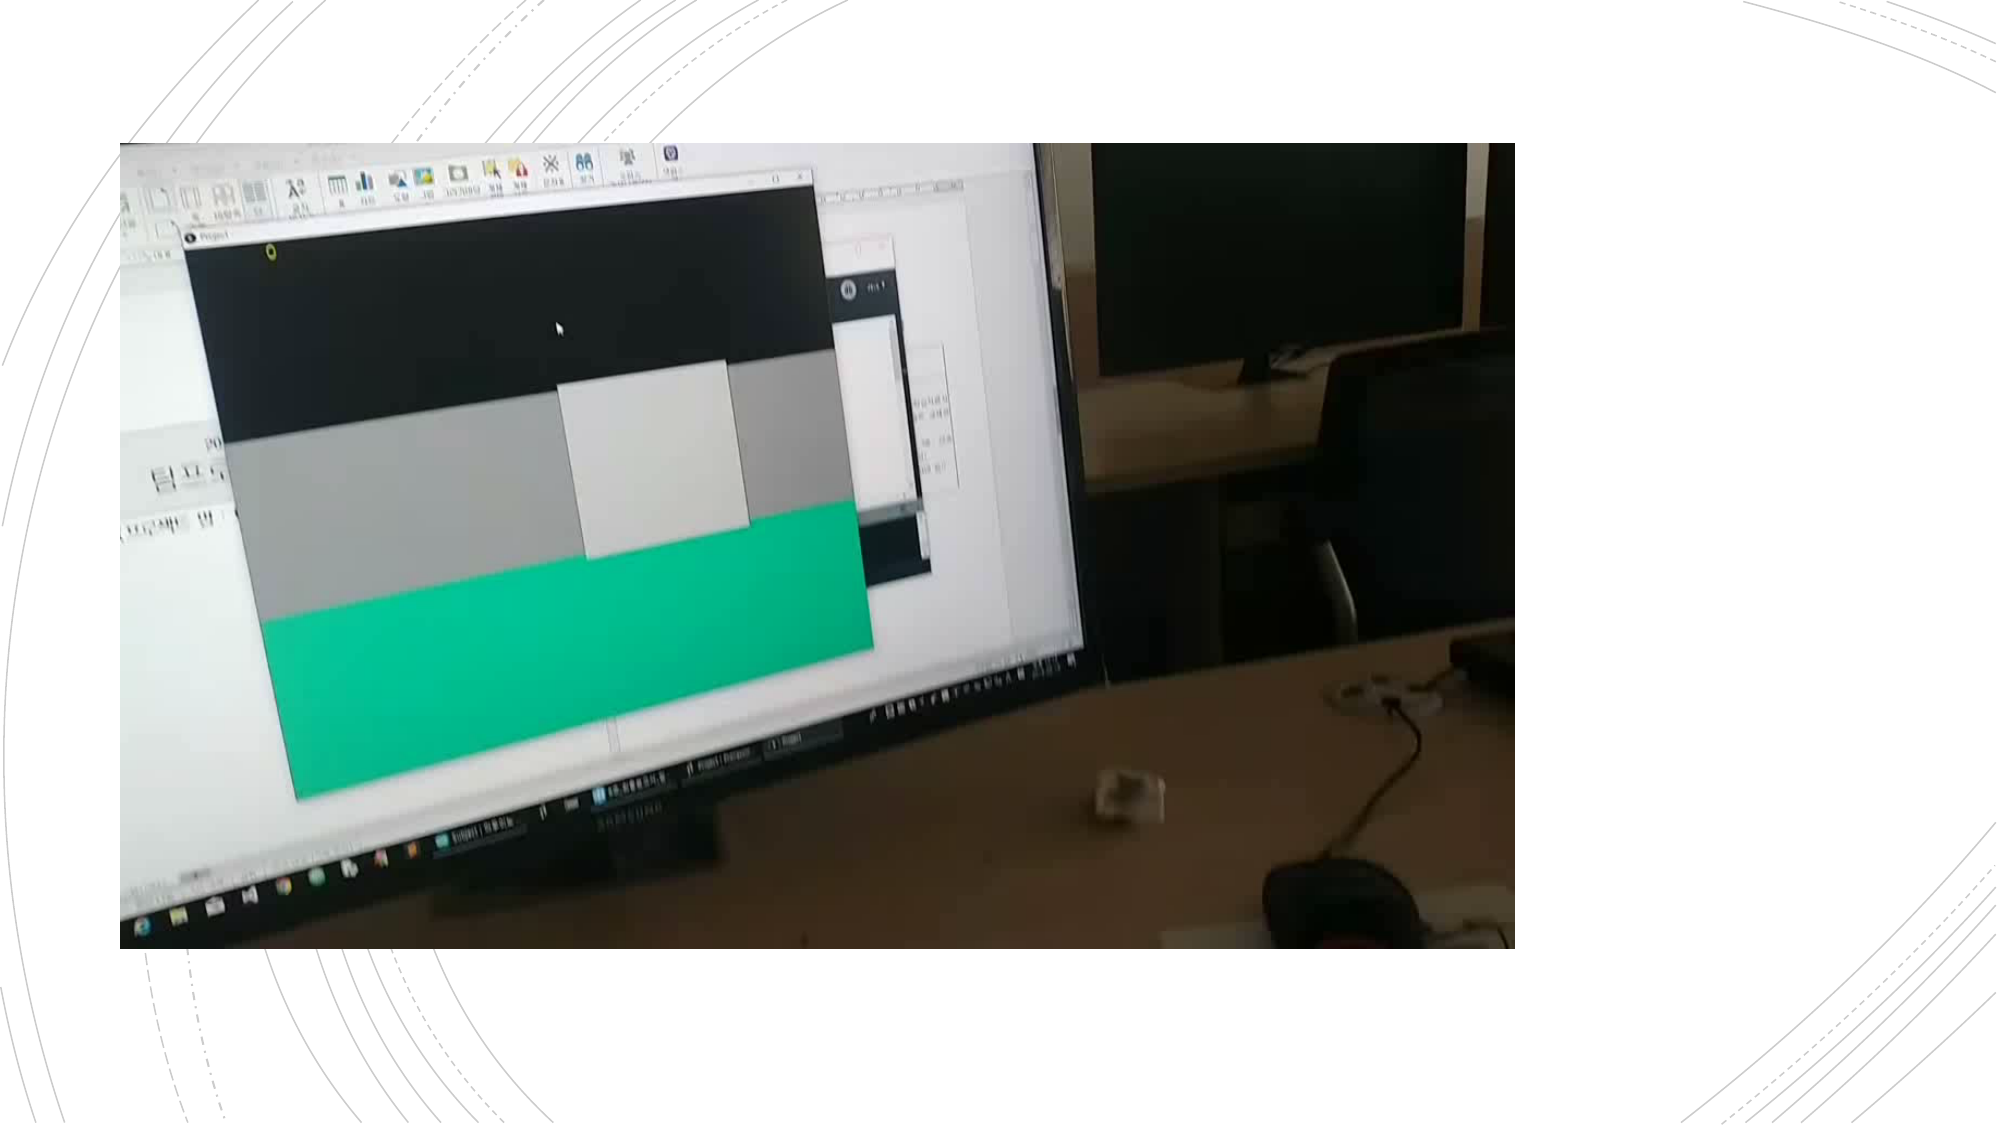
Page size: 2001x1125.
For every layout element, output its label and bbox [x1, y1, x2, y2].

list [119, 142, 1516, 950]
